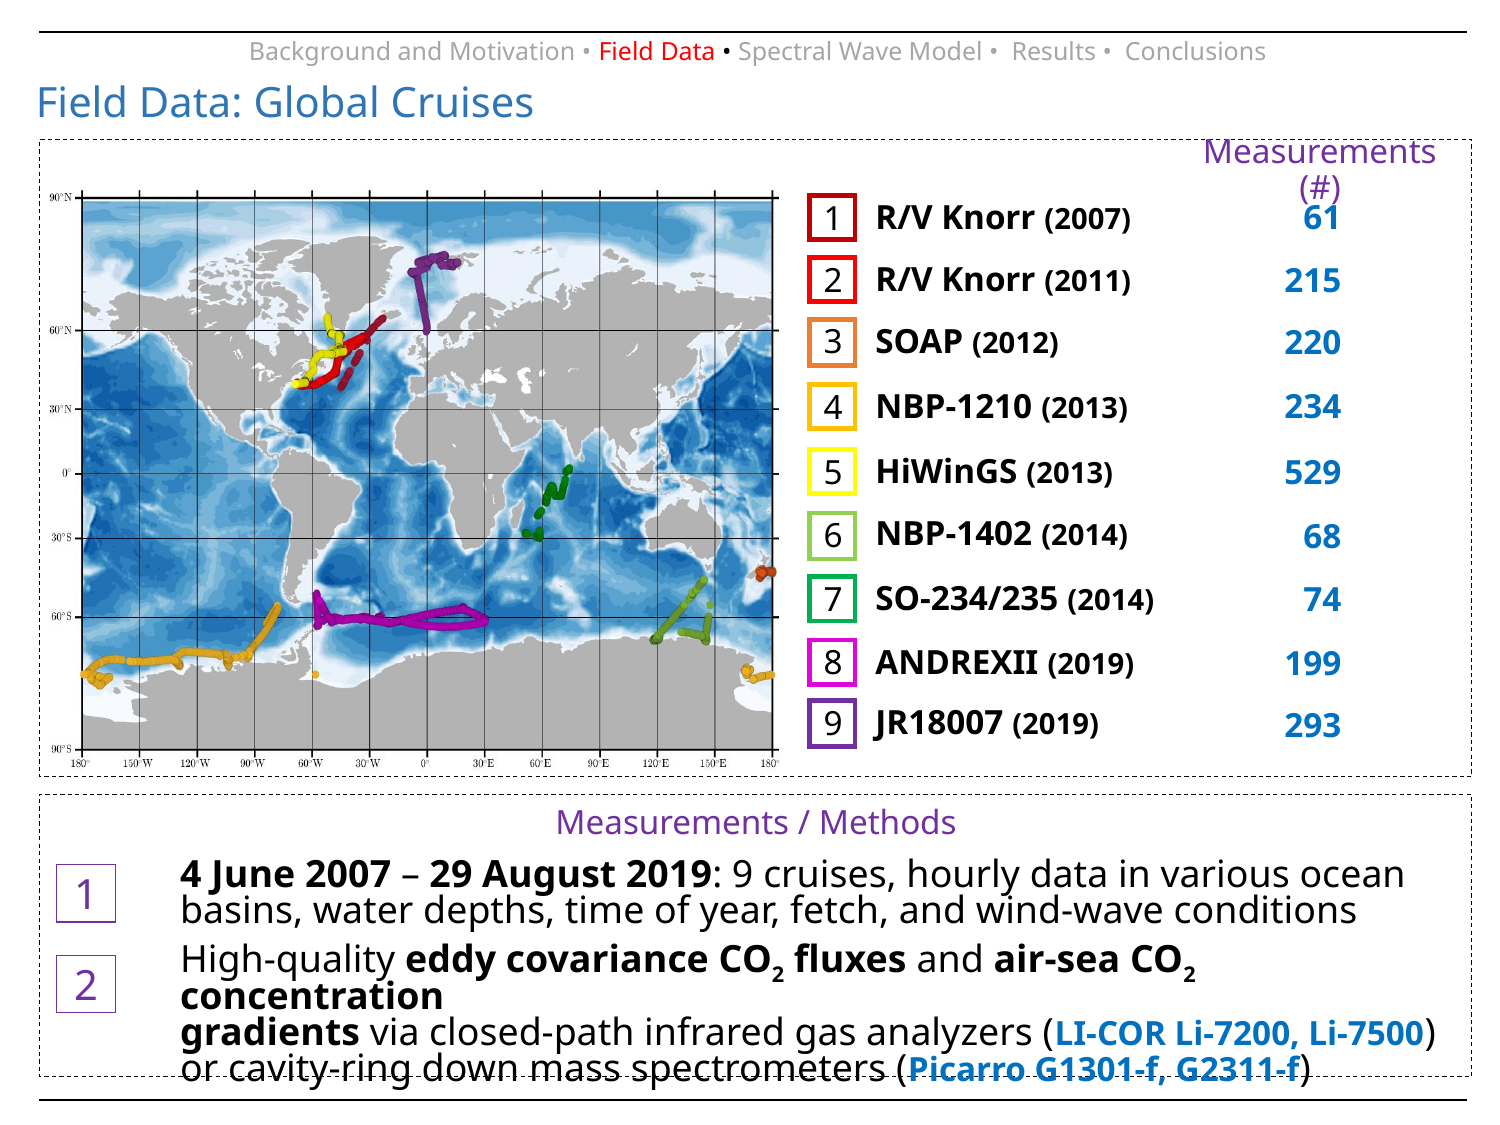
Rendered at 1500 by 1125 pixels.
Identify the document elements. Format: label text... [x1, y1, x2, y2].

text_box 4 [803, 386, 863, 439]
text_box [809, 640, 855, 685]
text_box 5 [803, 451, 863, 504]
text_box NBP-1402 (2014) [860, 509, 1248, 563]
text_box 2 [803, 259, 863, 312]
text_box [809, 576, 855, 621]
text_box JR18007 (2019) [860, 698, 1248, 752]
text_box 7 [803, 578, 863, 631]
text_box 61 [1248, 188, 1357, 244]
text_box HiWinGS (2013) [860, 447, 1248, 501]
text_box 199 [1248, 634, 1357, 690]
text_box [809, 700, 855, 747]
text_box NBP-1210 (2013) [860, 382, 1248, 436]
text_box SO-234/235 (2014) [860, 574, 1248, 628]
text_box 74 [1248, 570, 1357, 626]
text_box ANDREXII (2019) [860, 638, 1248, 691]
text_box 529 [1248, 443, 1357, 499]
text_box 6 [803, 514, 863, 567]
text_box 293 [1248, 696, 1357, 752]
text_box [809, 319, 855, 366]
text_box SOAP (2012) [860, 317, 1248, 370]
text_box [809, 449, 855, 494]
text_box 234 [1248, 378, 1357, 433]
text_box 220 [1248, 313, 1357, 369]
text_box 8 [803, 641, 863, 695]
text_box [809, 195, 855, 240]
text_box 1 [803, 197, 863, 250]
text_box High-quality eddy covariance CO2 fluxes and air-sea CO2 concentration gradients via closed-path infrared gas analyzers (LI-COR Li-7200, Li-7500) or cavity-ring down mass spectrometers (Picarro G1301-f, G2311-f) [165, 943, 1467, 1085]
text_box Measurements / Methods [45, 797, 1467, 851]
text_box [39, 794, 1472, 1077]
text_box [809, 512, 855, 559]
text_box Background and Motivation • Field Data • Spectral Wave Model • Results • Conclusions [20, 30, 1496, 75]
text_box [809, 257, 855, 302]
text_box 215 [1248, 251, 1357, 307]
text_box [809, 384, 855, 429]
picture [45, 184, 783, 773]
text_box 3 [803, 321, 863, 374]
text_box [56, 853, 1455, 936]
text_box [56, 955, 116, 1014]
text_box Measurements (#) [1161, 143, 1488, 198]
text_box 68 [1248, 507, 1357, 563]
text_box 9 [803, 702, 863, 755]
text_box R/V Knorr (2007) [860, 193, 1248, 246]
text_box R/V Knorr (2011) [860, 255, 1248, 308]
text_box [39, 139, 1472, 777]
title Field Data: Global Cruises [20, 81, 1449, 128]
